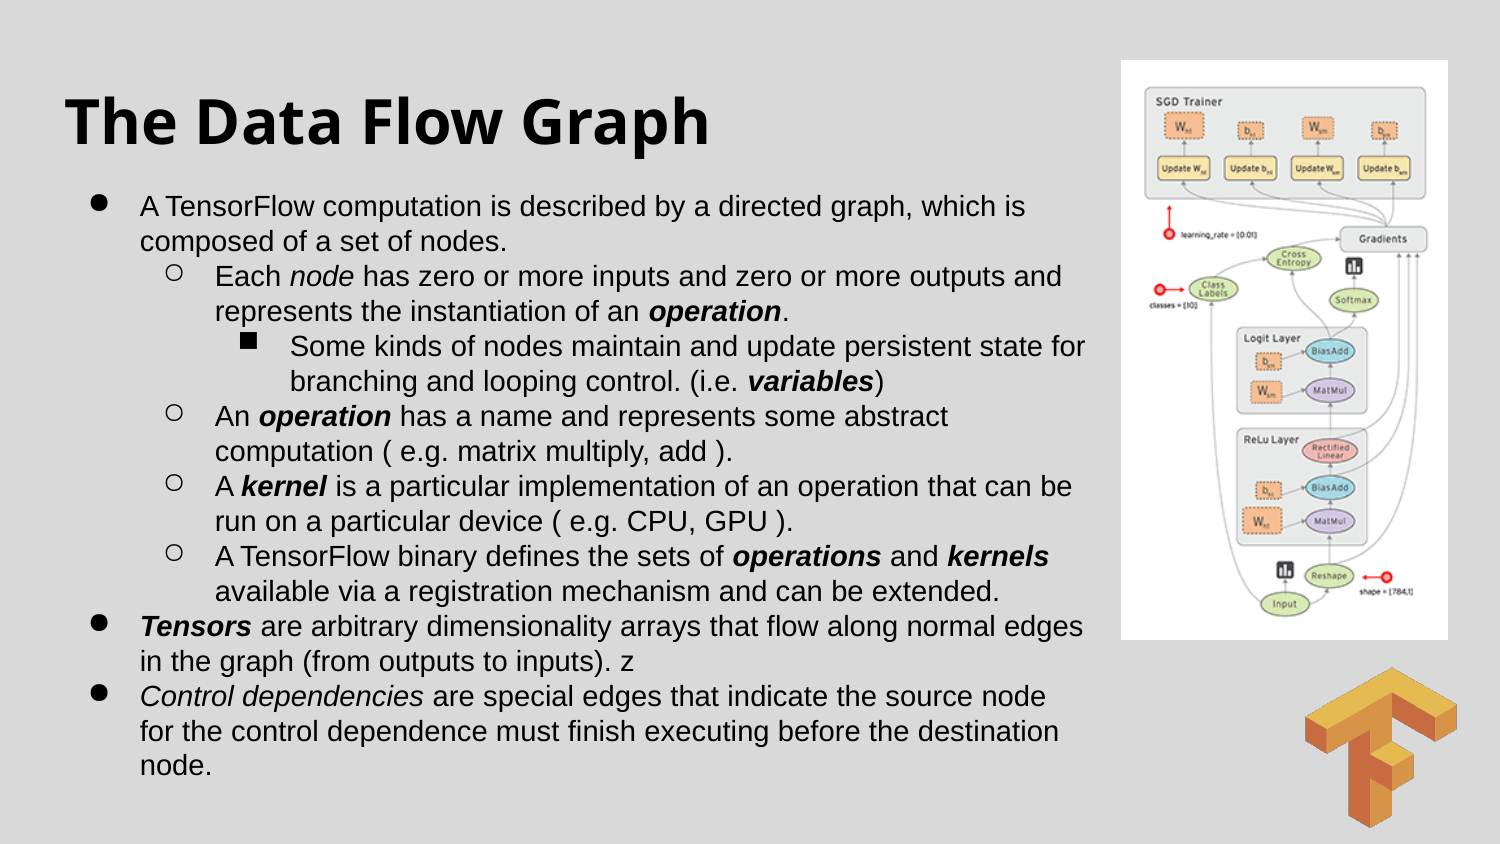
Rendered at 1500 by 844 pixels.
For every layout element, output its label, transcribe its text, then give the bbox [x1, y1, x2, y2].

picture [1298, 666, 1461, 829]
title The Data Flow Graph [49, 67, 1116, 173]
picture [1121, 60, 1448, 641]
text_box A TensorFlow computation is described by a directed graph, which is composed of a set of nodes. Each node has zero or more inputs and zero or more outputs and represents the instantiation of an operation. Some kinds of nodes maintain and update persistent state for branching and looping control. (i.e. variables) An operation has a name and represents some abstract computation ( e.g. matrix multiply, add ). A kernel is a particular implementation of an operation that can be run on a particular device ( e.g. CPU, GPU ). A TensorFlow binary defines the sets of operations and kernels available via a registration mechanism and can be extended. Tensors are arbitrary dimensionality arrays that flow along normal edges in the graph (from outputs to inputs). z Control dependencies are special edges that indicate the source node for the control dependence must finish executing before the destination node. [49, 172, 1103, 734]
